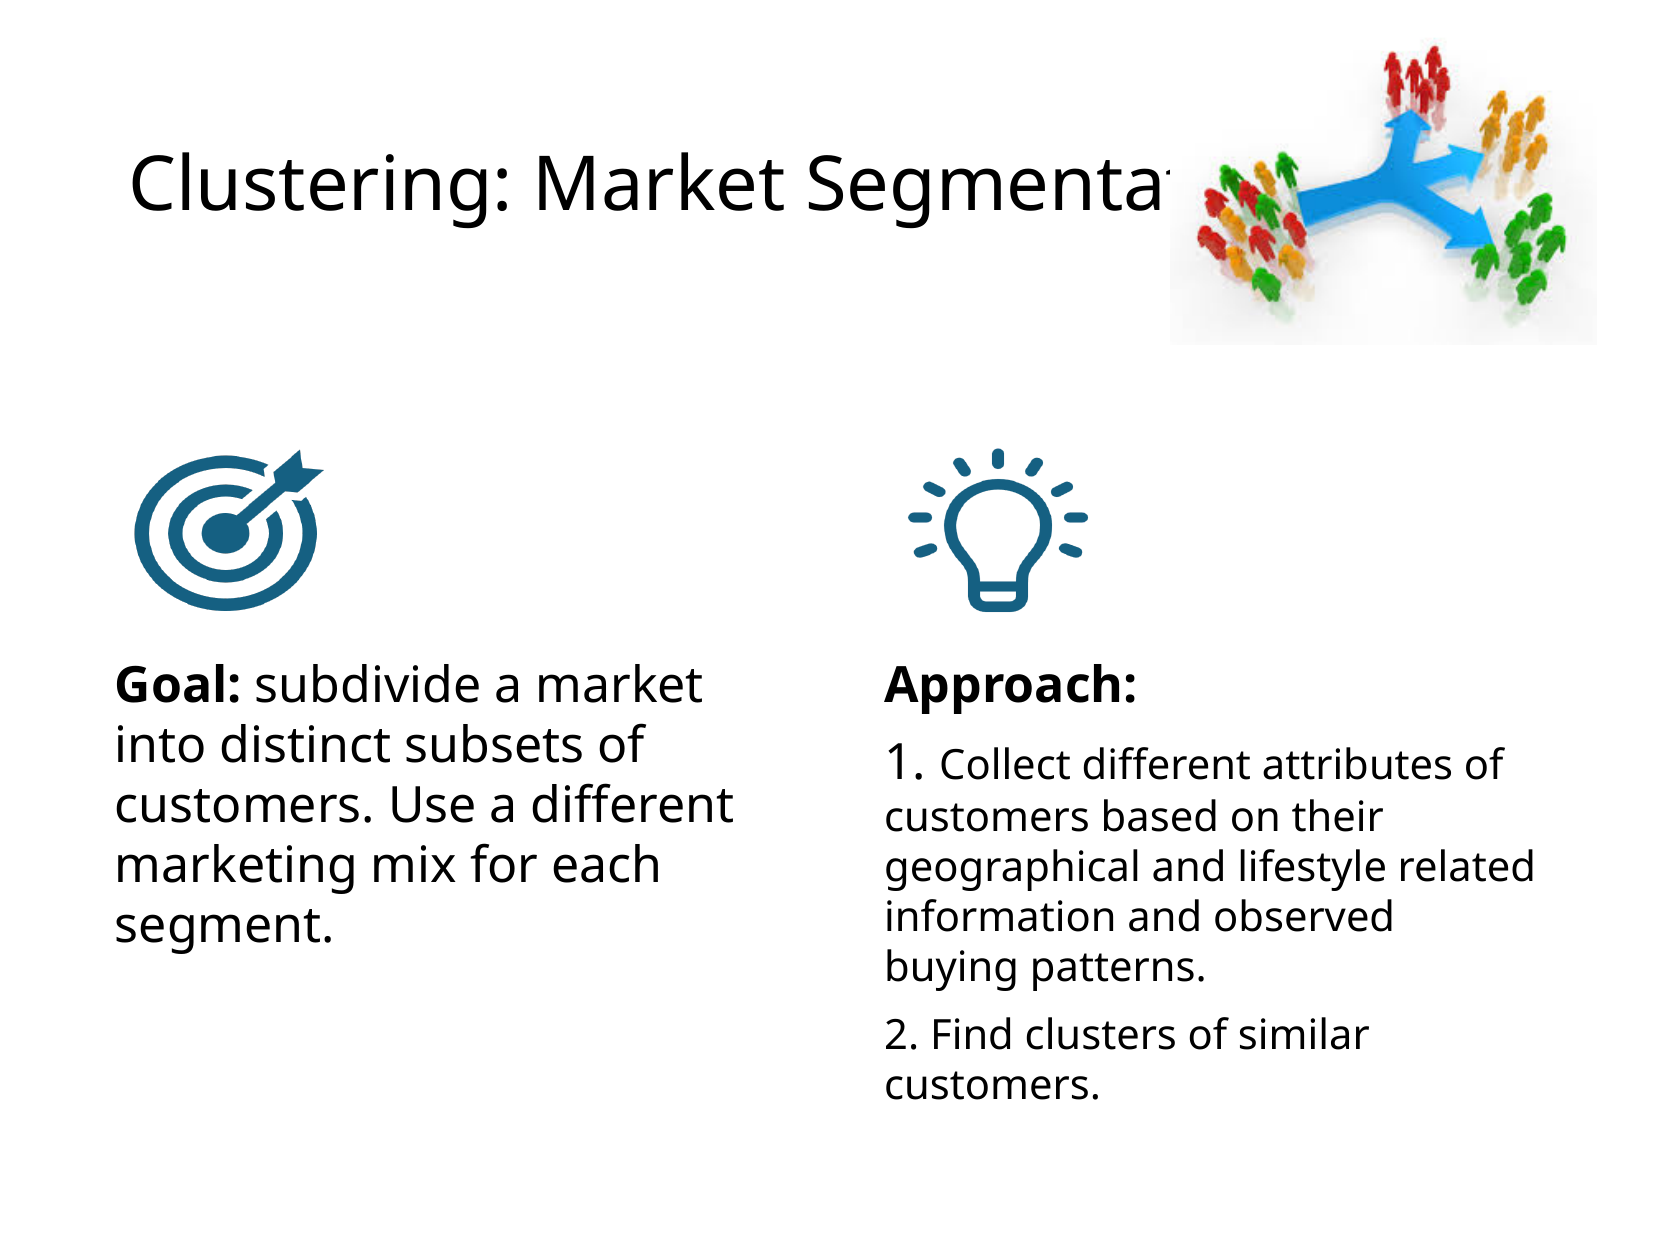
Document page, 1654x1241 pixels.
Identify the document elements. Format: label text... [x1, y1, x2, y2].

picture [1169, 25, 1597, 346]
title Clustering: Market Segmentation [113, 66, 1169, 306]
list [113, 432, 1540, 1117]
